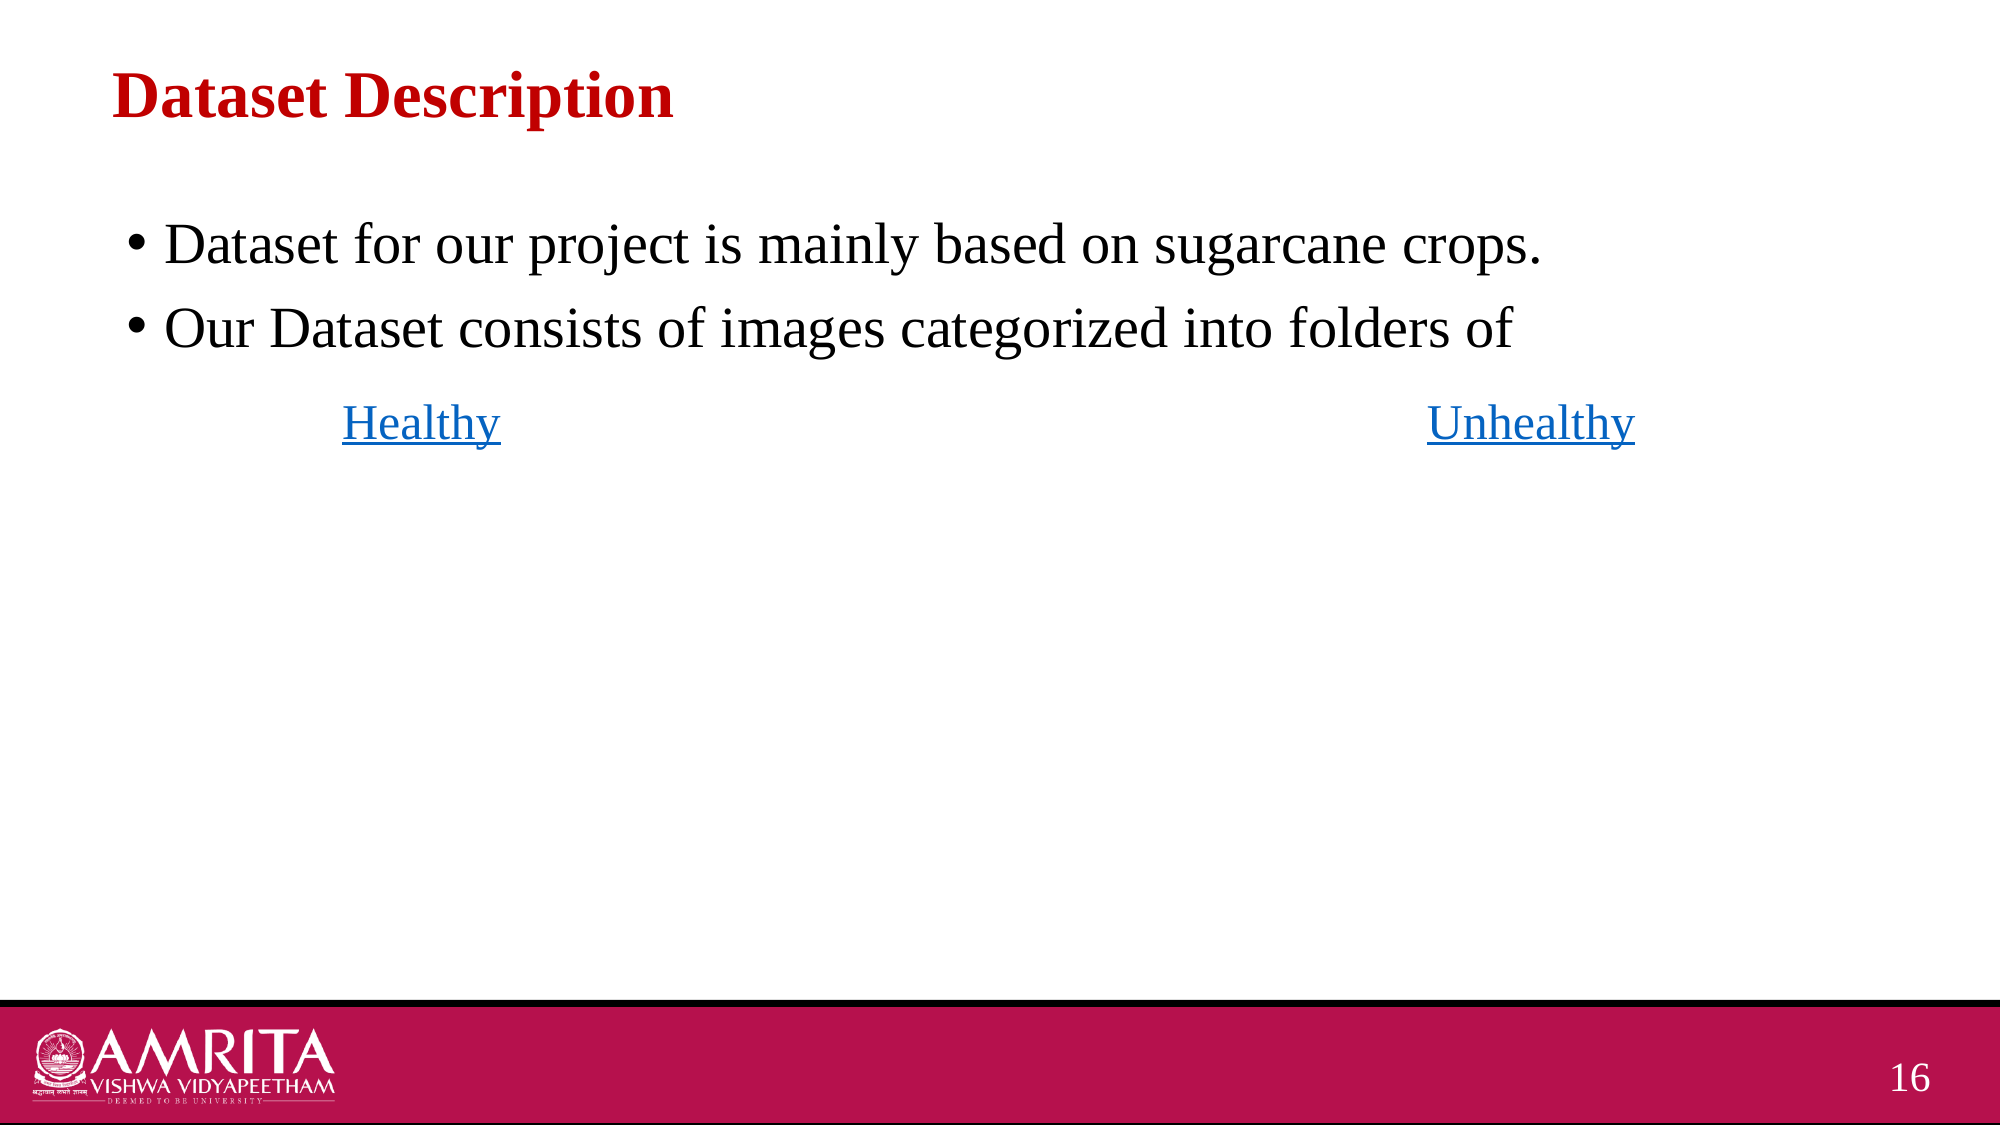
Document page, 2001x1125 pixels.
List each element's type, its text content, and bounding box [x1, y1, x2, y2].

text_box Unhealthy [1337, 381, 1711, 457]
picture [24, 1011, 343, 1113]
title Dataset Description [97, 58, 694, 134]
list Dataset for our project is mainly based on sugarcane crops. Our Dataset consists of images categorized into folders of [111, 205, 1837, 458]
text_box Healthy [252, 381, 567, 457]
